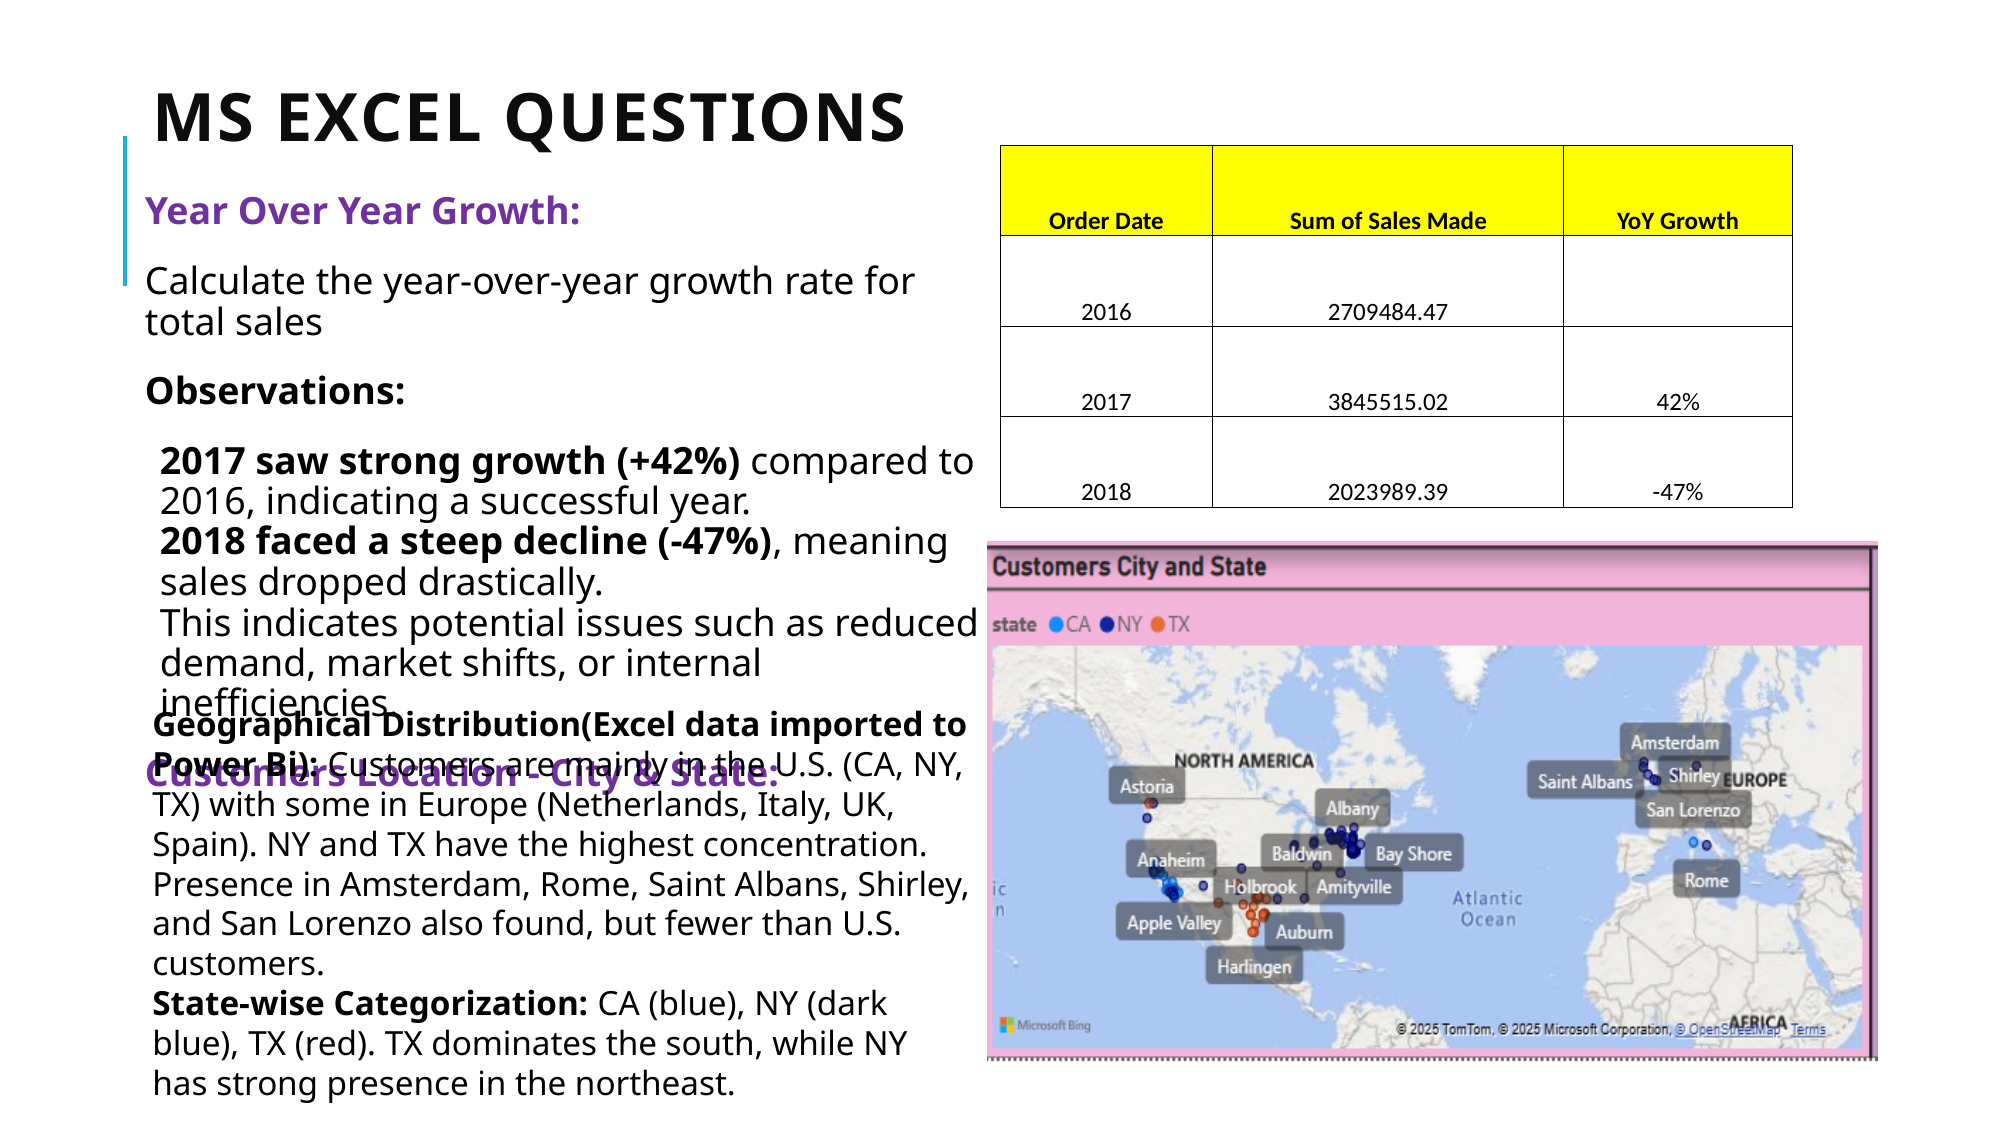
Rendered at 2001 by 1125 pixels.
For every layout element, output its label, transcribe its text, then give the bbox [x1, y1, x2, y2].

table_cell 3845515.02 [1213, 327, 1563, 416]
text_box Geographical Distribution(Excel data imported to Power Bi): Customers are mainly in the U.S. (CA, NY, TX) with some in Europe (Netherlands, Italy, UK, Spain). NY and TX have the highest concentration. Presence in Amsterdam, Rome, Saint Albans, Shirley, and San Lorenzo also found, but fewer than U.S. customers. State-wise Categorization: CA (blue), NY (dark blue), TX (red). TX dominates the south, while NY has strong presence in the northeast. [137, 0, 988, 1125]
table_cell 2709484.47 [1213, 236, 1563, 326]
table_cell [1564, 236, 1792, 326]
table_header Order Date [1001, 146, 1212, 235]
table_cell 2017 [1001, 327, 1212, 416]
table_header Sum of Sales Made [1213, 146, 1563, 235]
picture [987, 541, 1878, 1066]
table_header YoY Growth [1564, 146, 1792, 235]
table_cell 2016 [1001, 236, 1212, 326]
table_cell 2018 [1001, 417, 1212, 507]
table_cell 2023989.39 [1213, 417, 1563, 507]
table_cell 42% [1564, 327, 1792, 416]
table_cell -47% [1564, 417, 1792, 507]
title MS Excel Questions [988, 59, 1863, 185]
